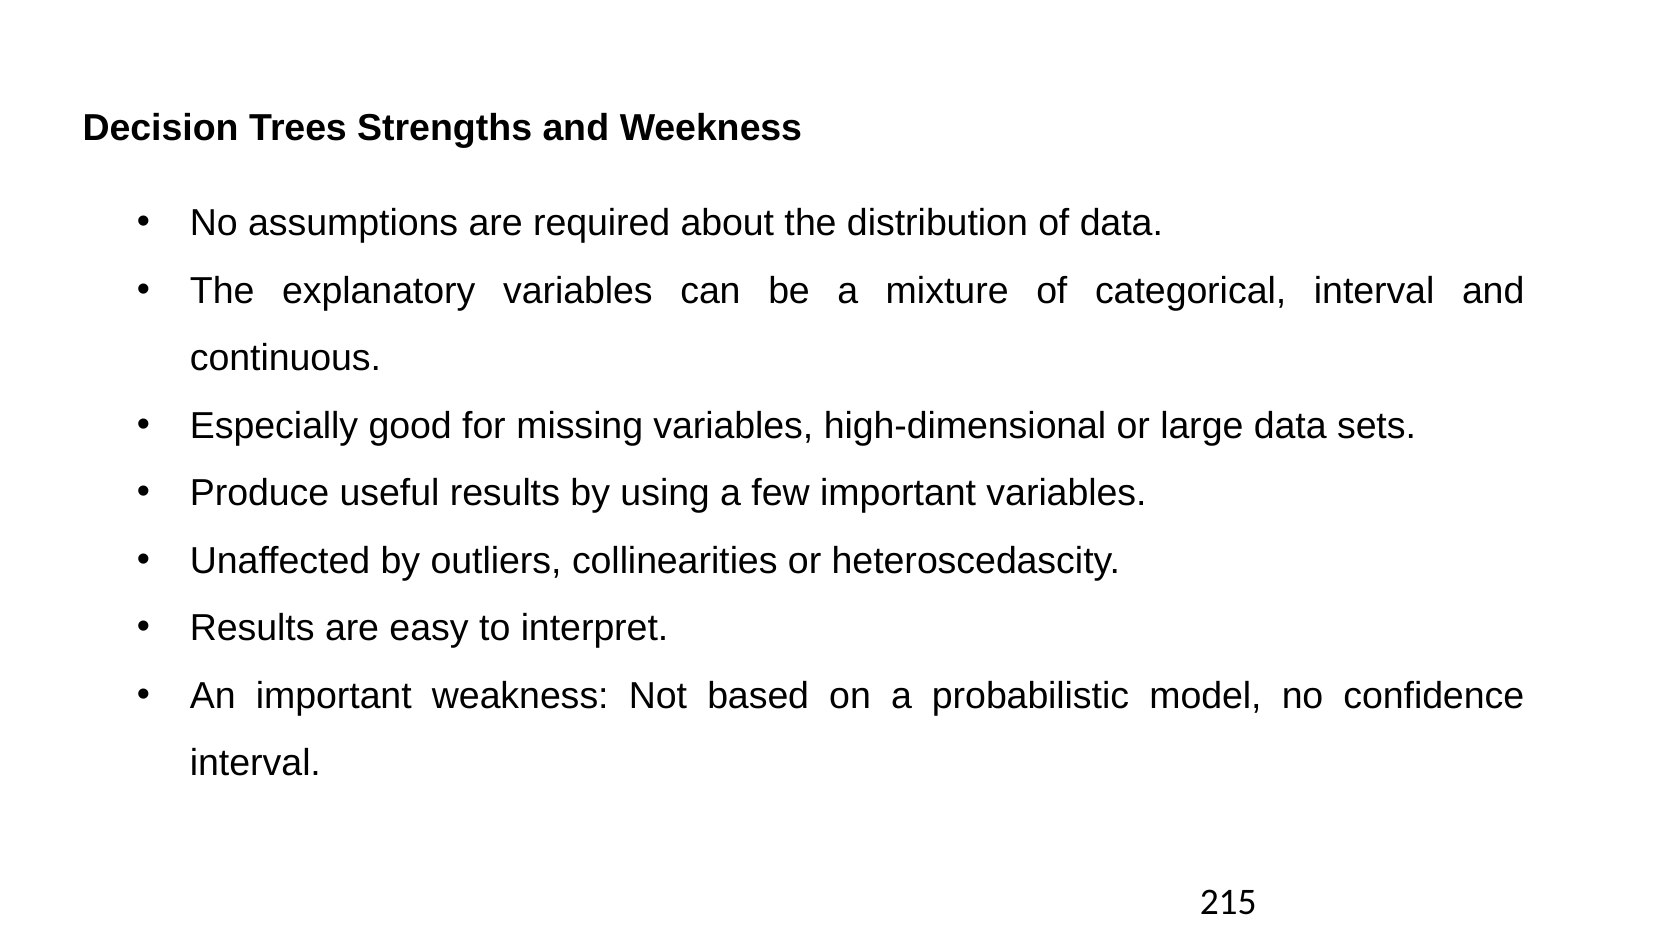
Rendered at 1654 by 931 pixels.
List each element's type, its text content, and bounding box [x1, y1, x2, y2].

title Decision Trees Strengths and Weekness [82, 37, 1571, 192]
slide_number 215 [1185, 847, 1530, 910]
list No assumptions are required about the distribution of data. The explanatory variables can be a mixture of categorical, interval and continuous. Especially good for missing variables, high-dimensional or large data sets. Produce useful results by using a few important variables. Unaffected by outliers, collinearities or heteroscedascity. Results are easy to interpret. An important weakness: Not based on a probabilistic model, no confidence interval. [119, 175, 1525, 836]
